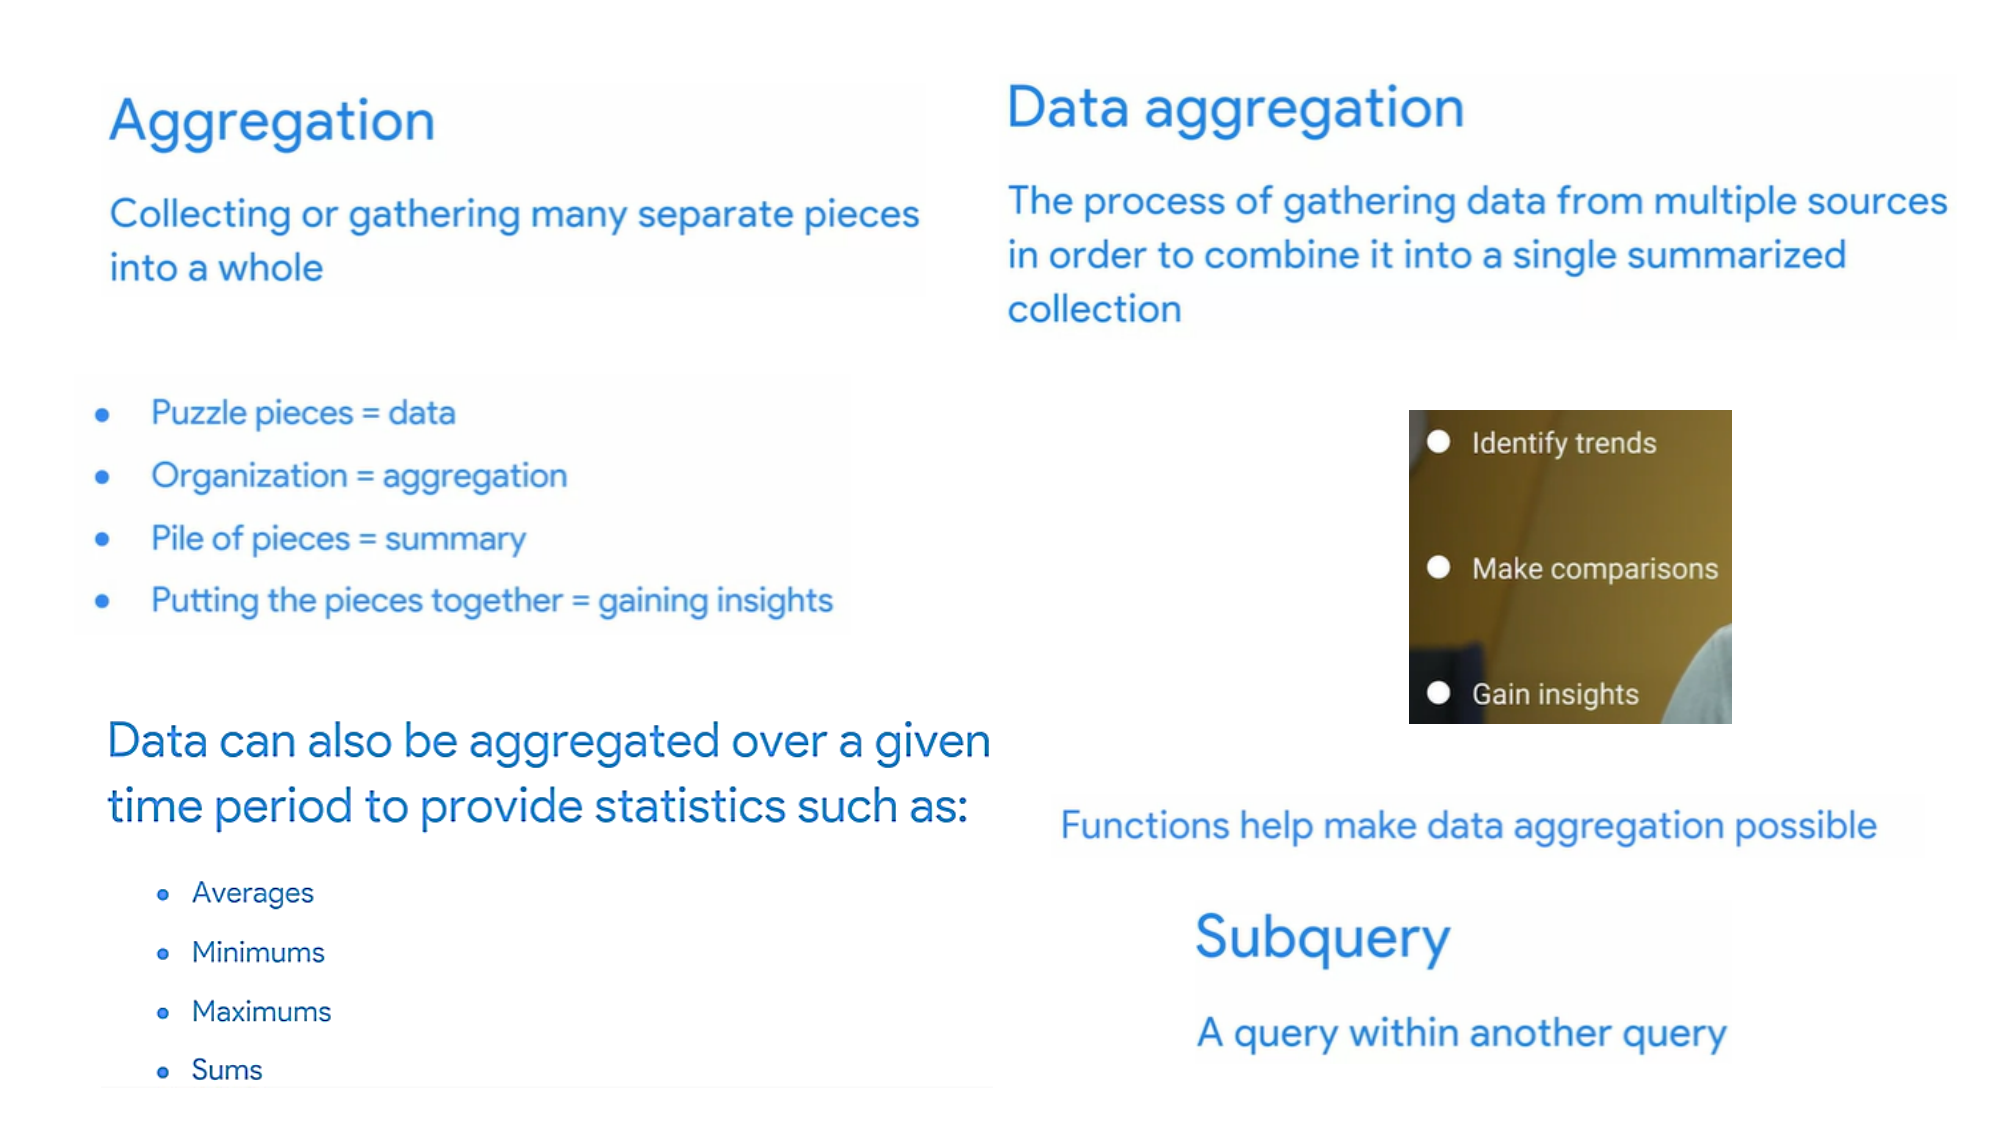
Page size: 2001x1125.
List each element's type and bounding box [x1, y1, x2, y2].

picture [999, 74, 1957, 340]
picture [101, 712, 993, 1088]
picture [1051, 794, 1925, 858]
picture [74, 374, 851, 635]
picture [1195, 900, 1732, 1064]
picture [1409, 410, 1732, 724]
picture [101, 83, 926, 297]
